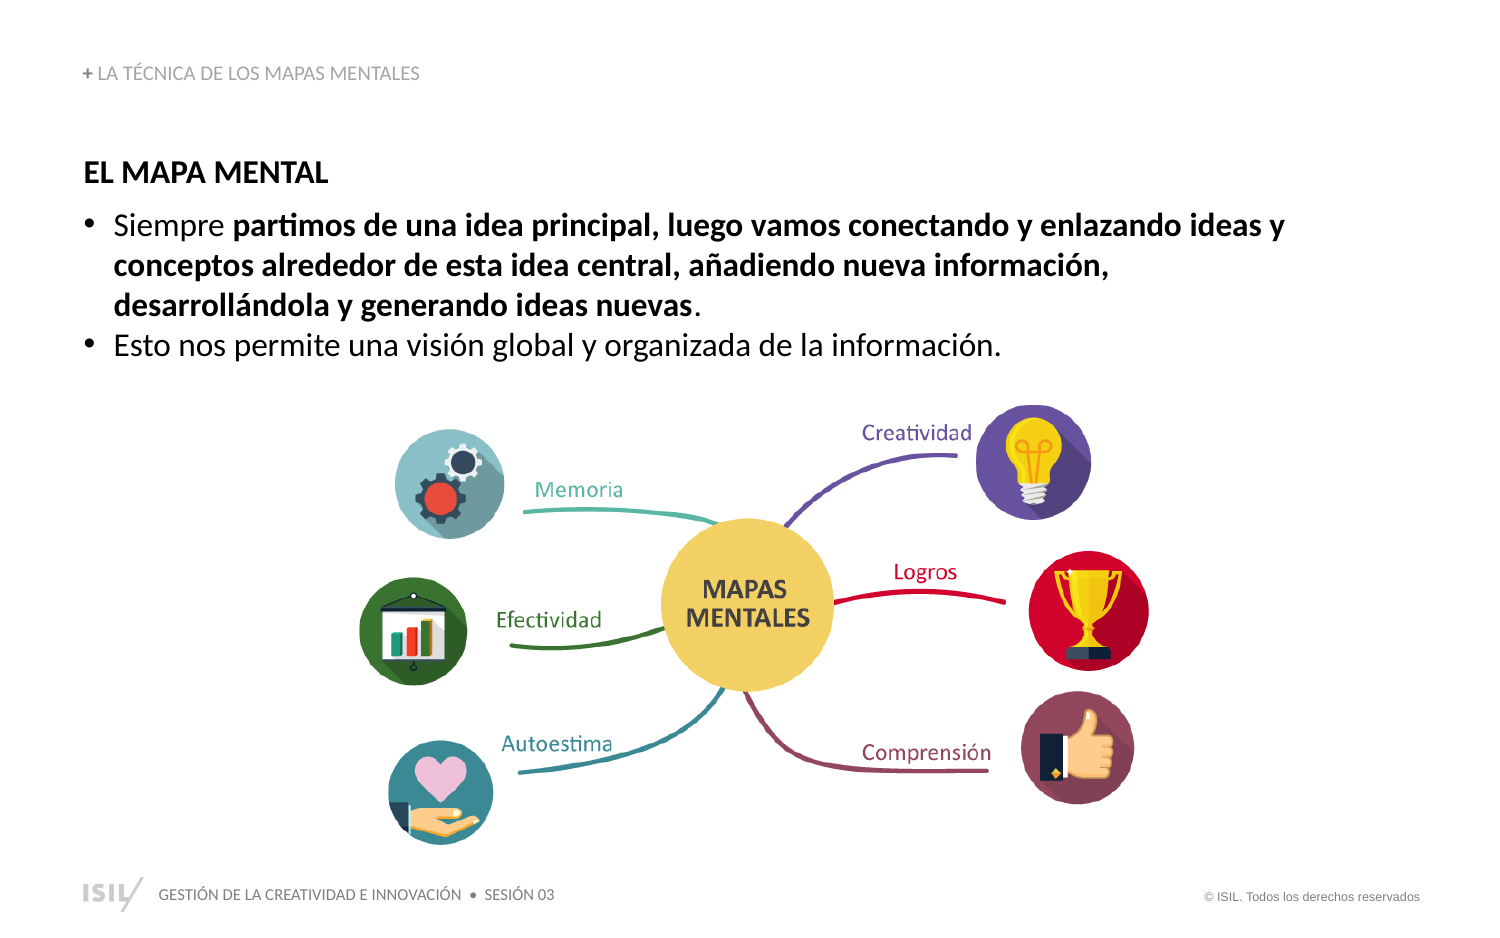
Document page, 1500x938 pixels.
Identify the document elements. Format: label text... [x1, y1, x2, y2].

text_box EL MAPA MENTAL Siempre partimos de una idea principal, luego vamos conectando y enlazando ideas y conceptos alrededor de esta idea central, añadiendo nueva información, desarrollándola y generando ideas nuevas. Esto nos permite una visión global y organizada de la información. [83, 150, 1322, 363]
picture [331, 386, 1169, 859]
text_box + LA TÉCNICA DE LOS MAPAS MENTALES [82, 61, 494, 85]
